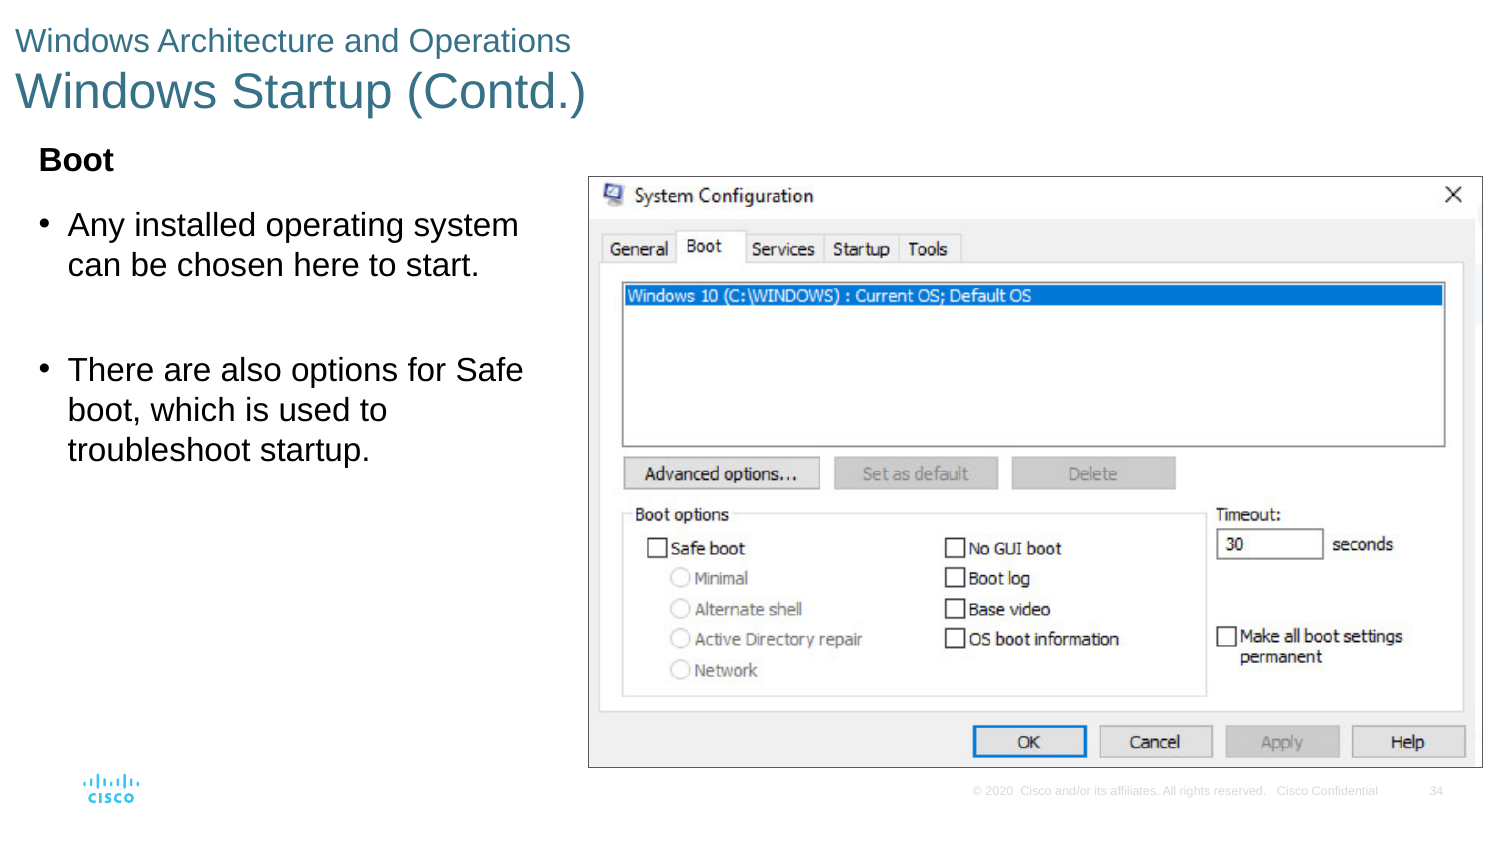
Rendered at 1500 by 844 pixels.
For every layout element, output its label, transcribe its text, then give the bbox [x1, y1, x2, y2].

picture [588, 176, 1482, 768]
list Boot Any installed operating system can be chosen here to start. There are also options for Safe boot, which is used to troubleshoot startup. [23, 131, 589, 813]
title Windows Architecture and Operations Windows Startup (Contd.) [0, 6, 1500, 131]
